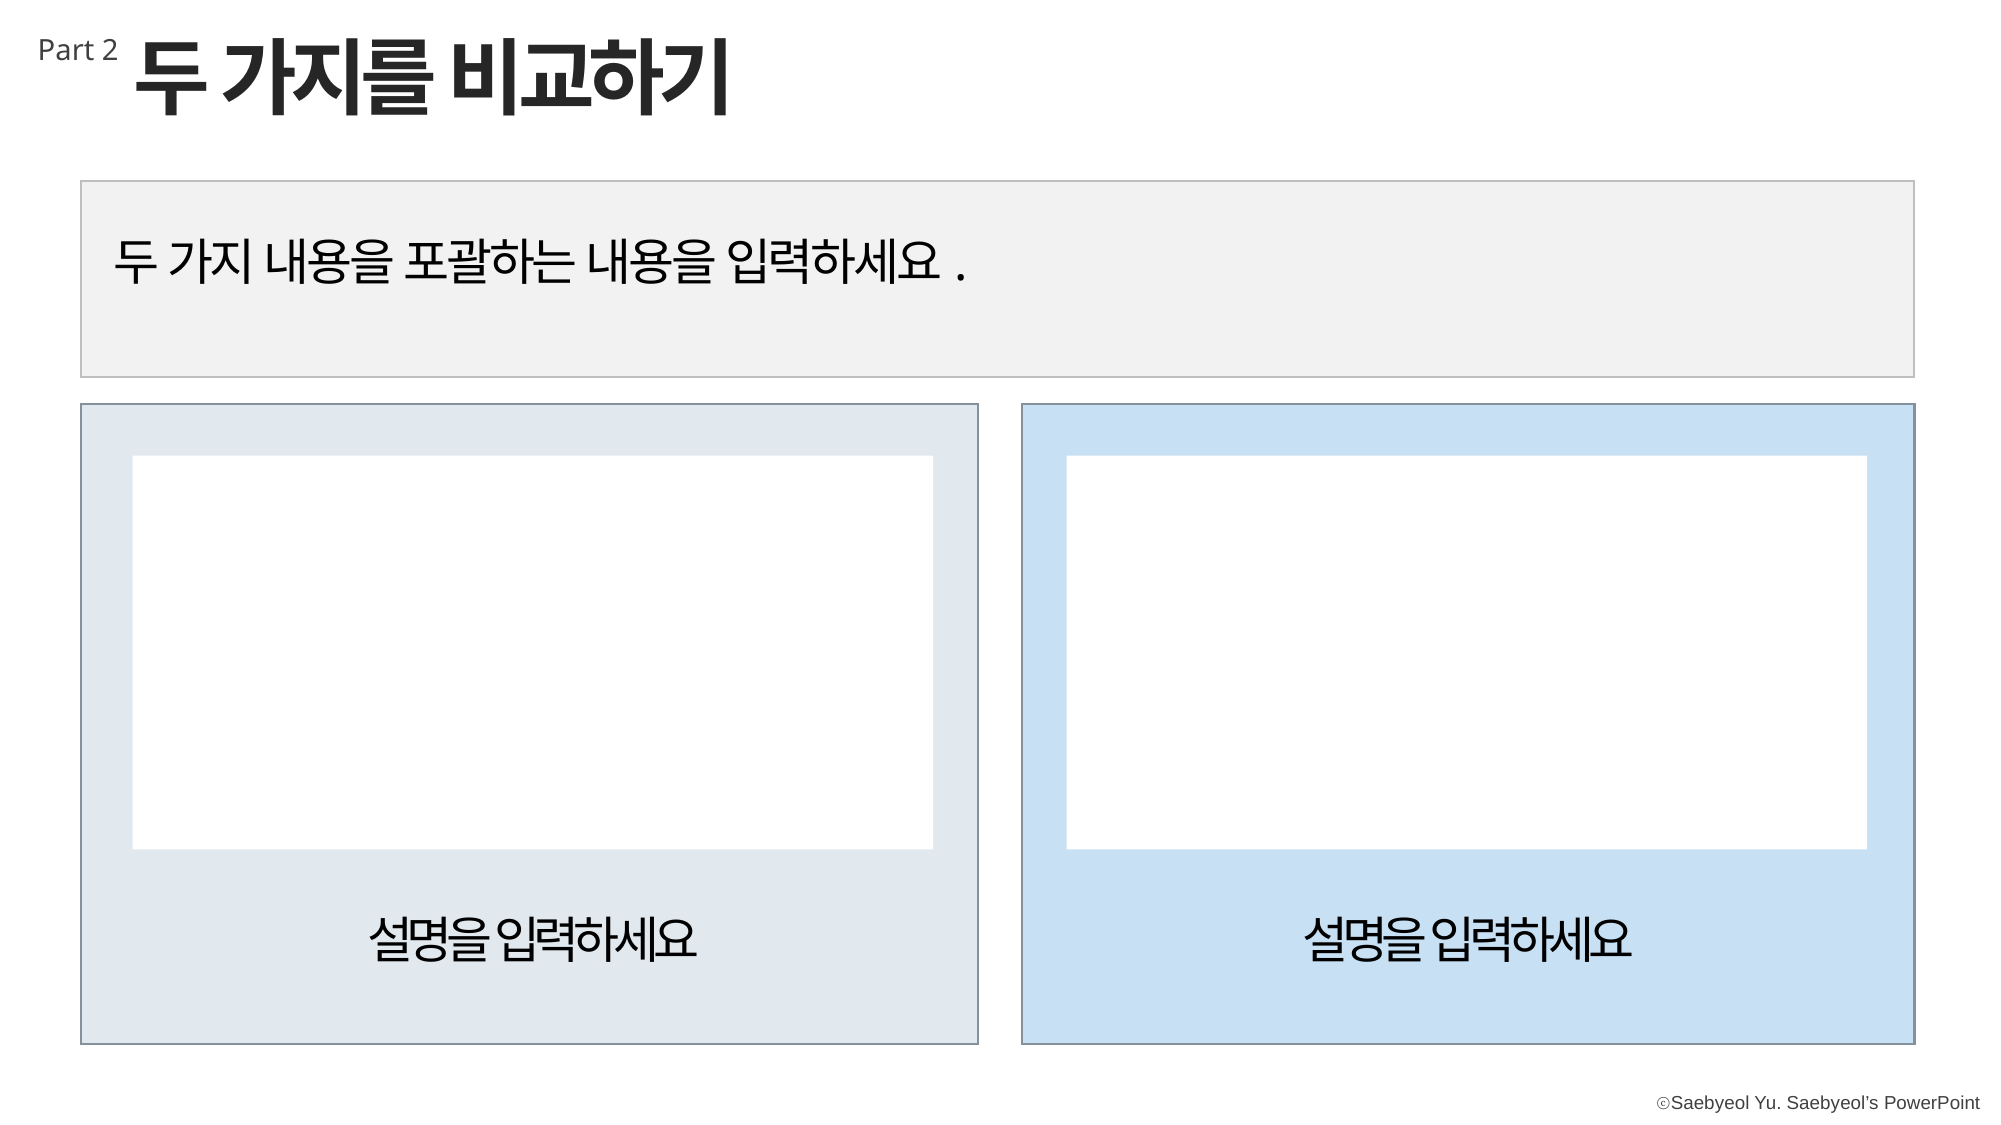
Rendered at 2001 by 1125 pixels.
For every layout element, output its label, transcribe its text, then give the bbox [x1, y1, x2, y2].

text_box 설명을 입력하세요 [352, 900, 714, 976]
text_box [1066, 455, 1868, 850]
text_box 설명을 입력하세요 [1287, 900, 1650, 976]
text_box [132, 455, 934, 850]
text_box [80, 180, 1915, 378]
text_box [80, 403, 979, 1045]
text_box Part 2 [22, 23, 118, 74]
text_box 두 가지를 비교하기 [118, 17, 750, 133]
text_box 두 가지 내용을 포괄하는 내용을 입력하세요. [98, 223, 993, 299]
text_box [1021, 403, 1916, 1045]
